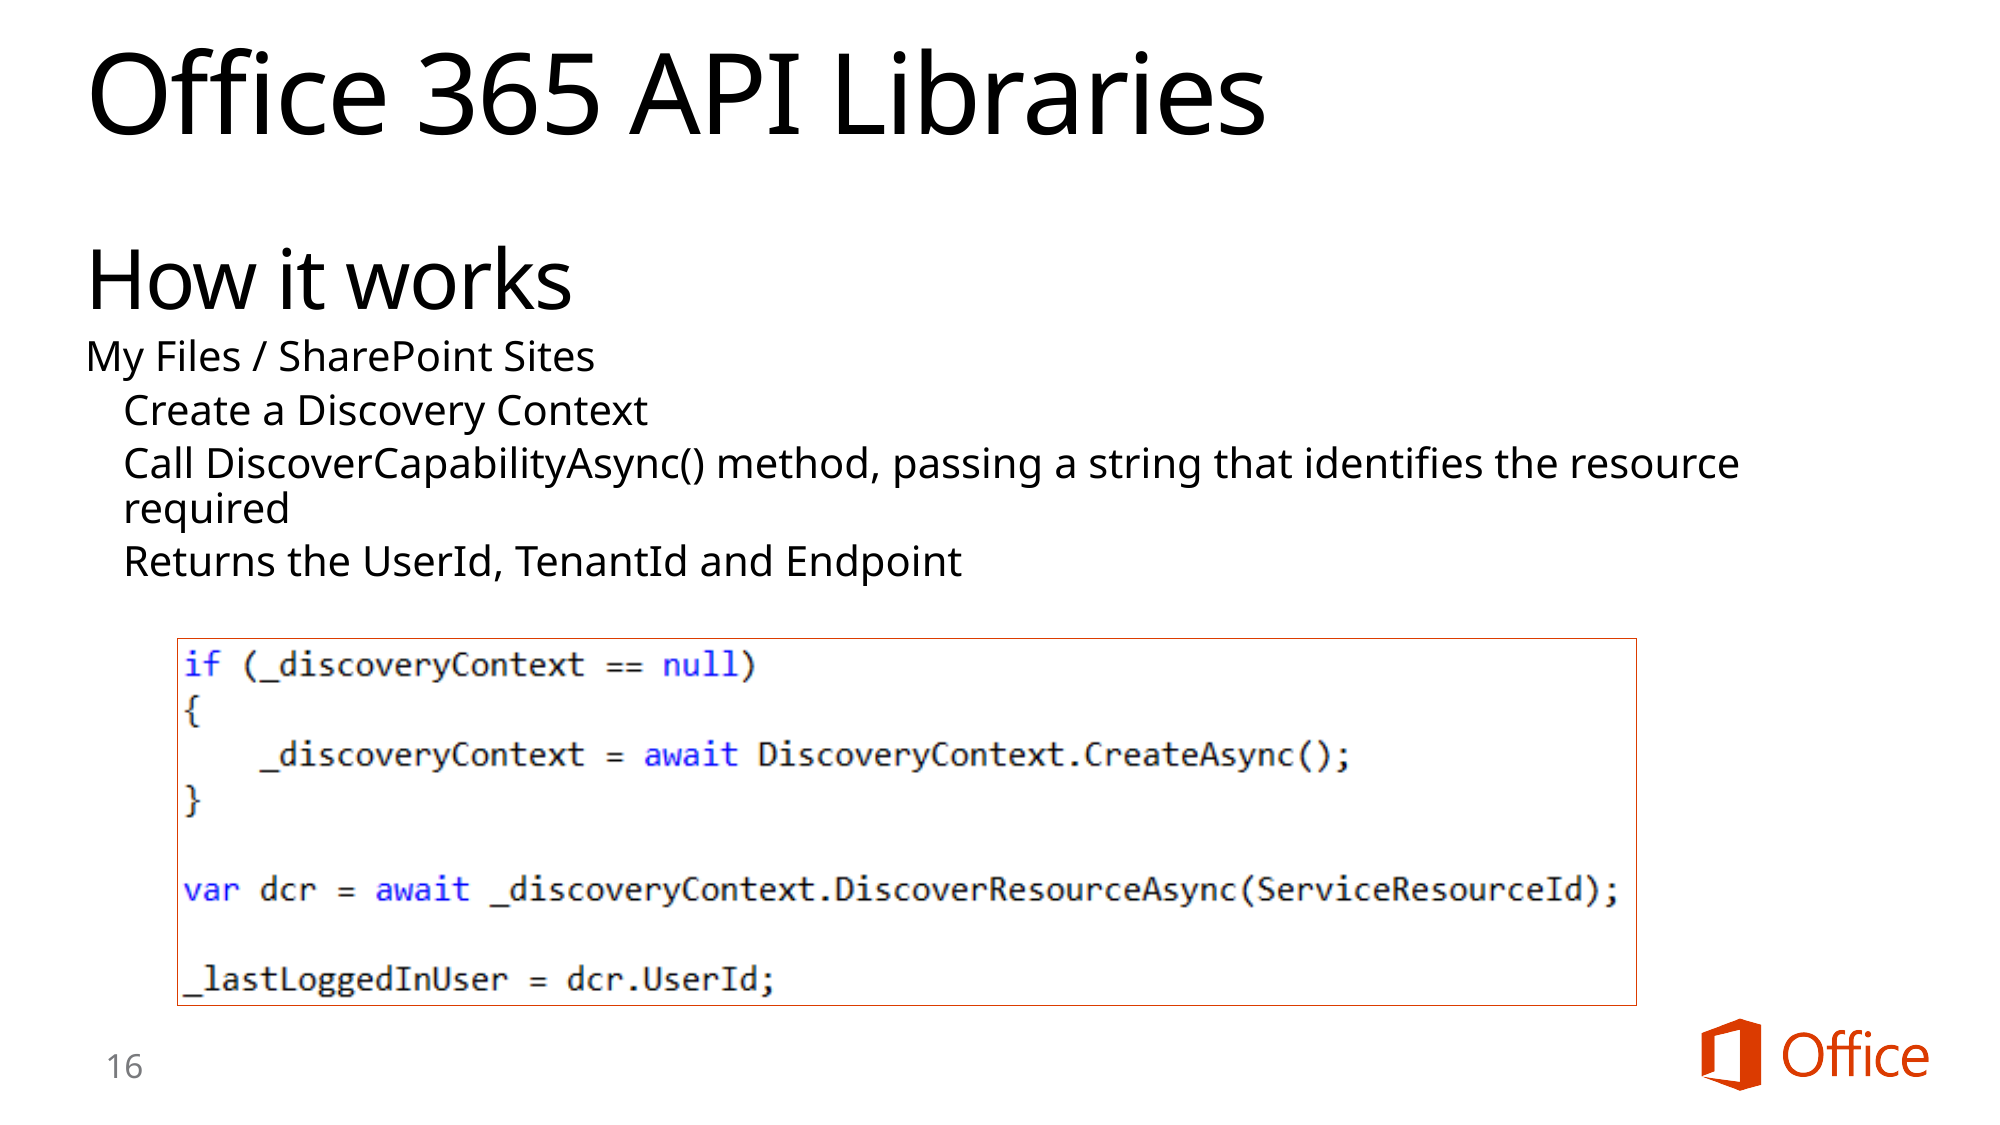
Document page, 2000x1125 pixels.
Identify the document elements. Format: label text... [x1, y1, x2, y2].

picture [1670, 987, 1960, 1122]
slide_number 16 [85, 1049, 178, 1086]
list How it works My Files / SharePoint Sites Create a Discovery Context Call DiscoverCapabilityAsync() method, passing a string that identifies the resource required Returns the UserId, TenantId and Endpoint [85, 237, 1914, 562]
picture [177, 638, 1638, 1006]
title Office 365 API Libraries [85, 37, 1914, 161]
